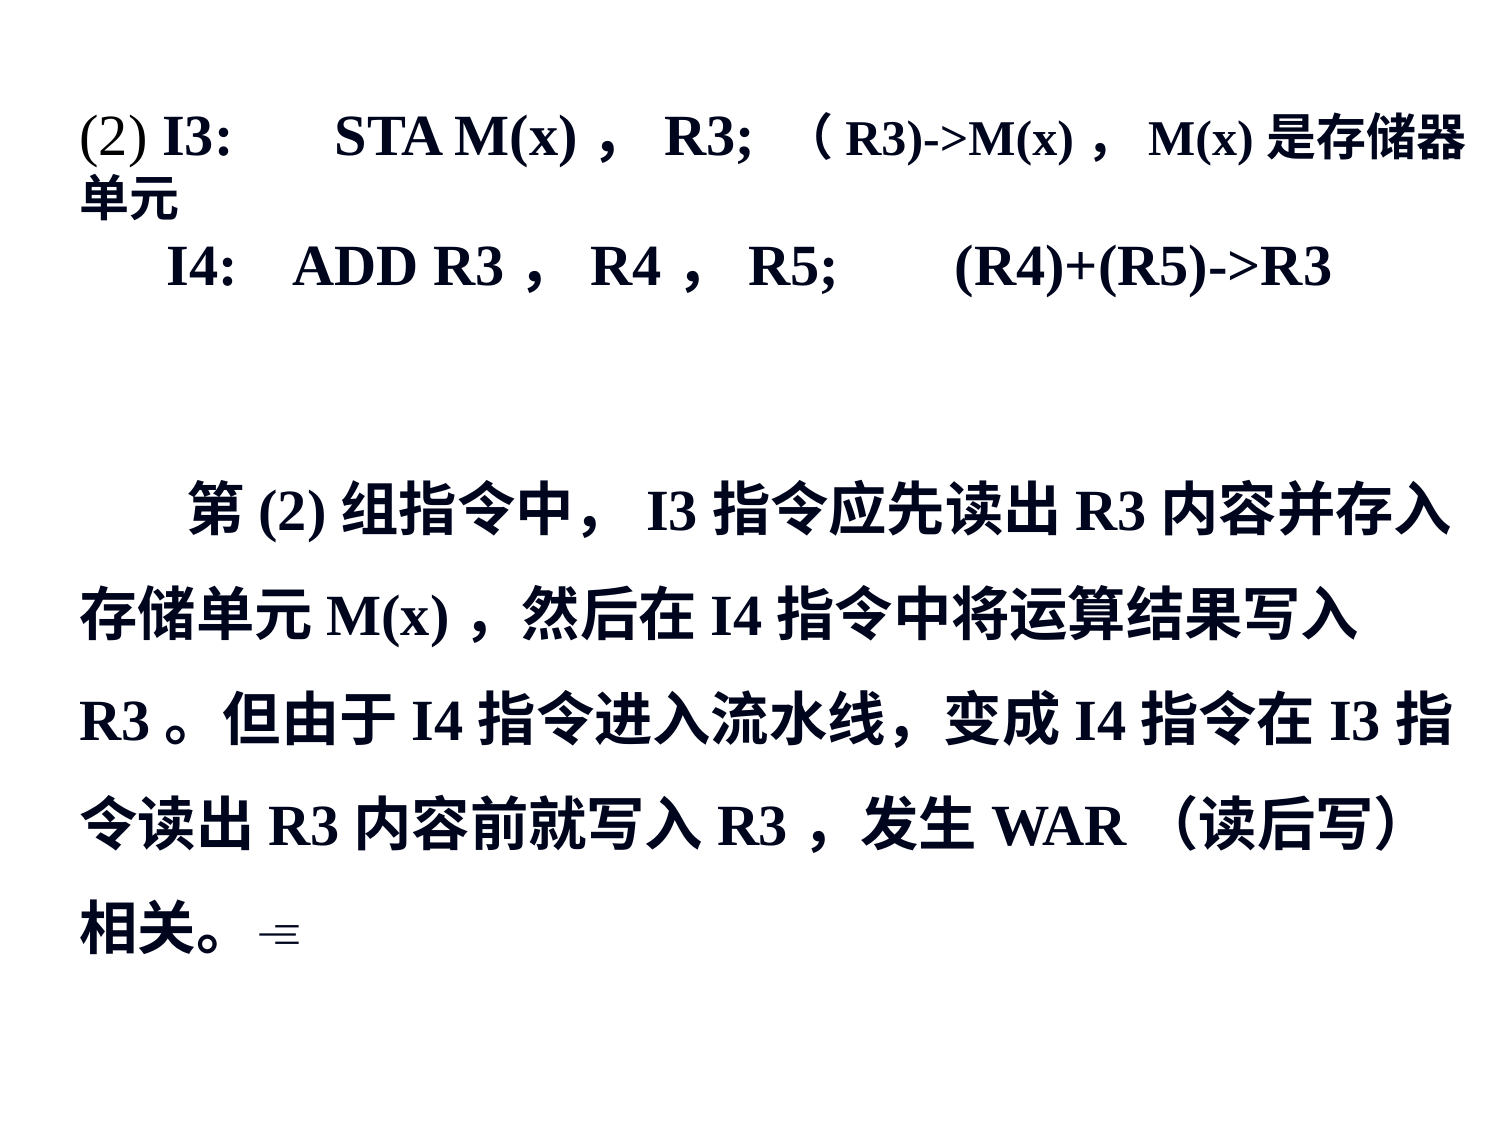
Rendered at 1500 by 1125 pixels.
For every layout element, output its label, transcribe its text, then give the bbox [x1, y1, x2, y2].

text_box (2) I3: STA M(x)，R3; （R3)->M(x)，M(x)是存储器单元 I4: ADD R3，R4，R5; (R4)+(R5)->R3 第(2)组指令中，I3指令应先读出R3内容并存入存储单元M(x)，然后在I4指令中将运算结果写入R3。但由于I4指令进入流水线，变成I4指令在I3指令读出R3内容前就写入R3，发生WAR（读后写）相关。 [64, 89, 1500, 969]
